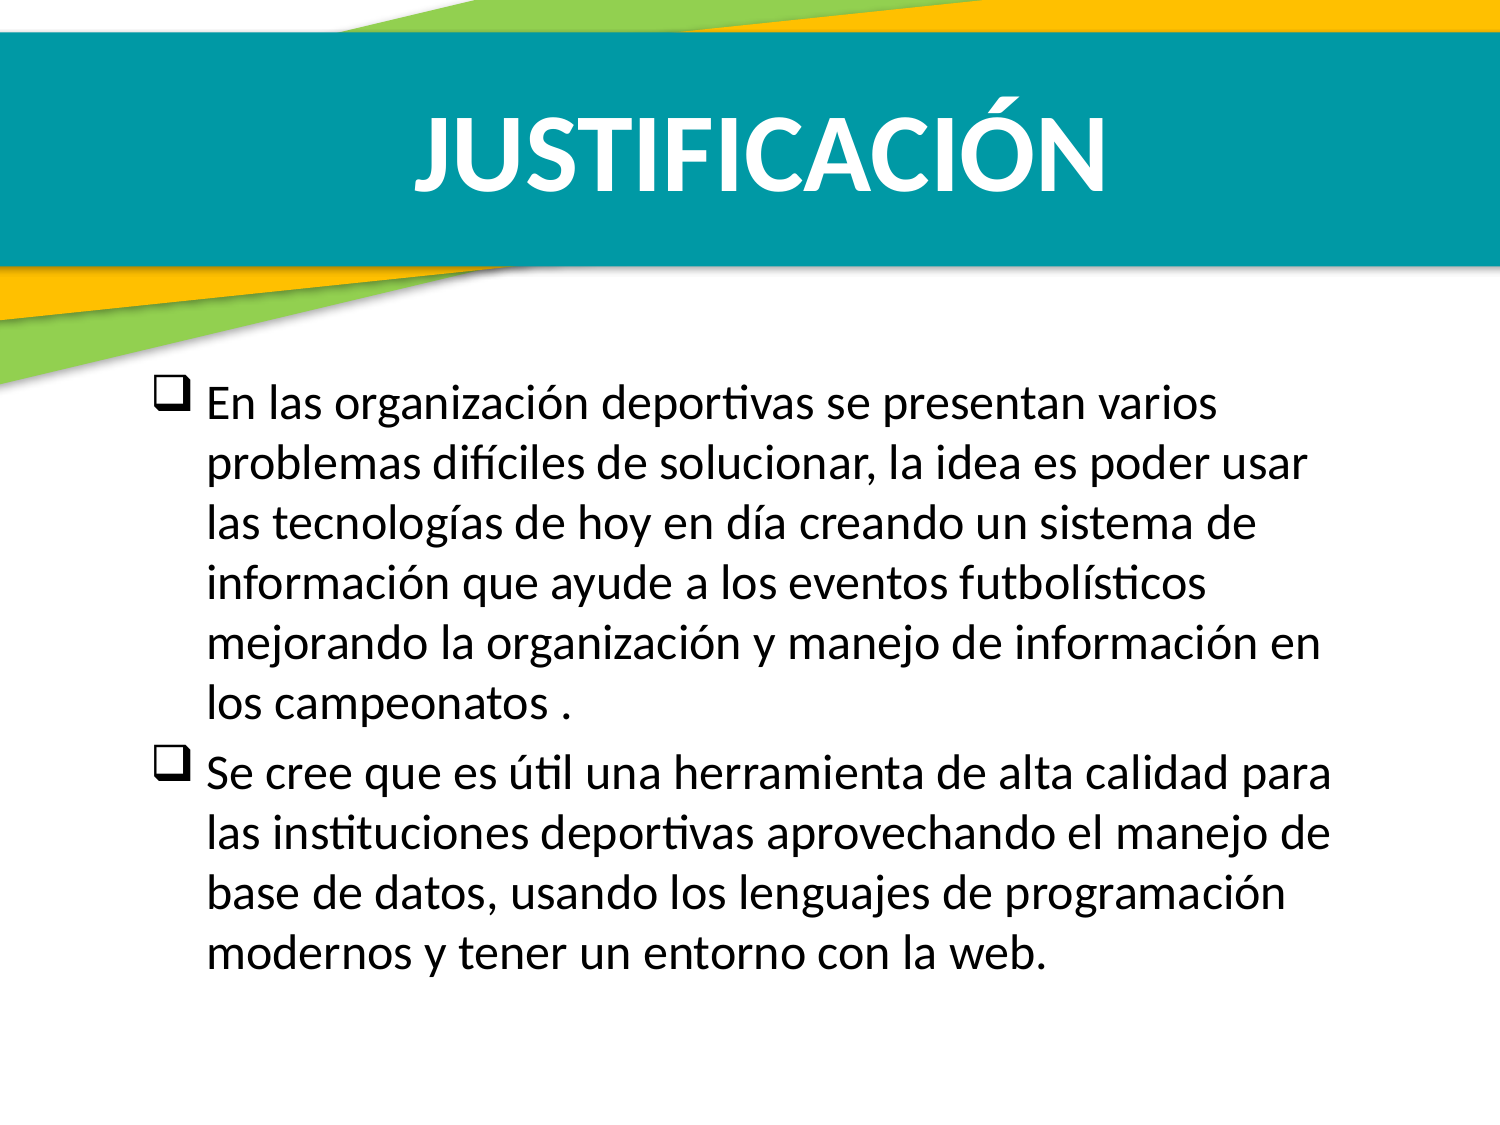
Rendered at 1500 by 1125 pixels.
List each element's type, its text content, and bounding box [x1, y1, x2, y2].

text_box En las organización deportivas se presentan varios problemas difíciles de solucionar, la idea es poder usar las tecnologías de hoy en día creando un sistema de información que ayude a los eventos futbolísticos mejorando la organización y manejo de información en los campeonatos . Se cree que es útil una herramienta de alta calidad para las instituciones deportivas aprovechando el manejo de base de datos, usando los lenguajes de programación modernos y tener un entorno con la web. [135, 361, 1364, 1011]
text_box JUSTIFICACIÓN [0, 27, 1500, 266]
